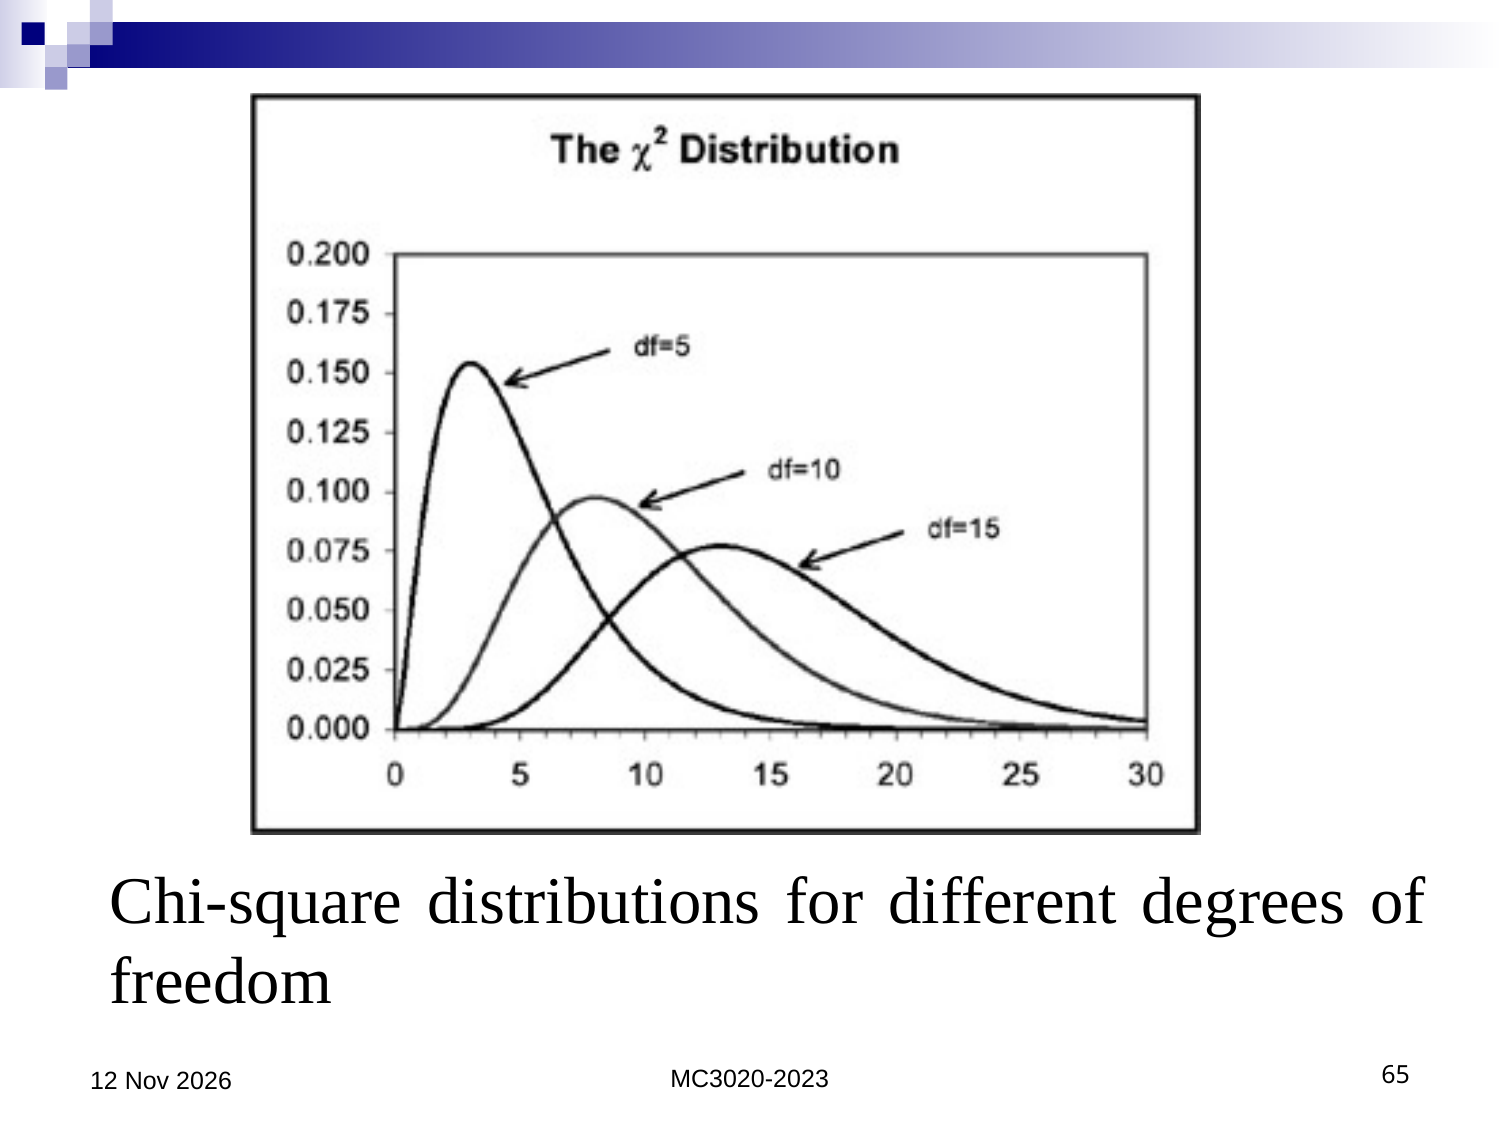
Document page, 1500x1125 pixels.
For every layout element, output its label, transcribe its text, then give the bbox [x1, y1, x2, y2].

text_box Chi-square distributions for different degrees of freedom [94, 849, 1444, 1025]
slide_number 65 [1074, 1025, 1425, 1100]
slide_number 14-Jul-25 [75, 1024, 425, 1103]
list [250, 93, 1201, 835]
footer MC3020-2023 [512, 1025, 988, 1100]
